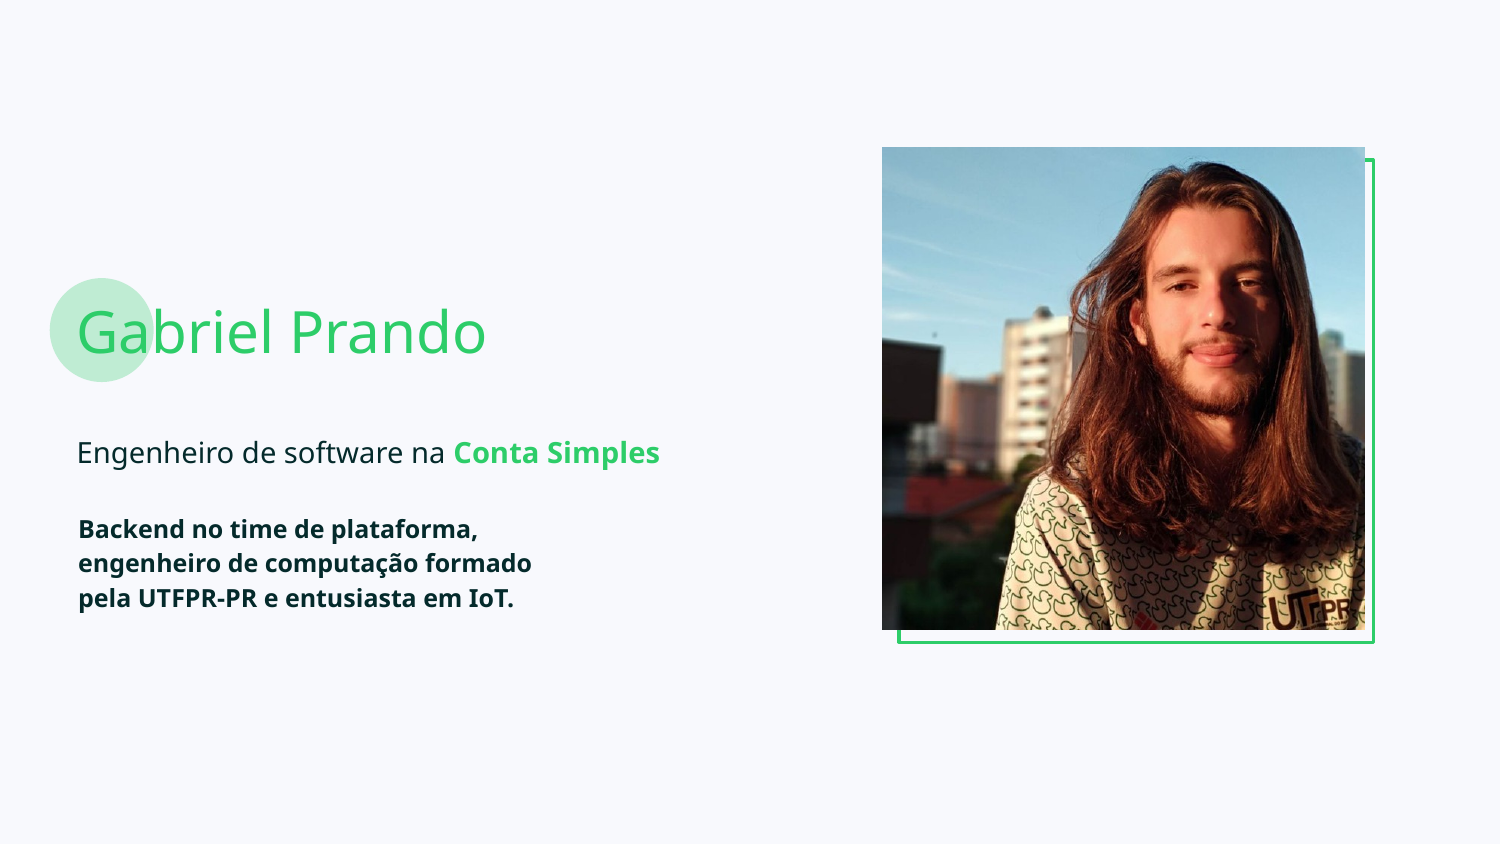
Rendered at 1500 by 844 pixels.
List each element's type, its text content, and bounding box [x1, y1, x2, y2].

text_box [898, 159, 1374, 643]
text_box Engenheiro de software na Conta Simples [70, 428, 742, 476]
picture [881, 147, 1365, 630]
text_box Backend no time de plataforma, engenheiro de computação formado pela UTFPR-PR e entusiasta em IoT. [63, 493, 556, 628]
text_box [49, 278, 154, 383]
text_box Gabriel Prando [141, 294, 789, 365]
